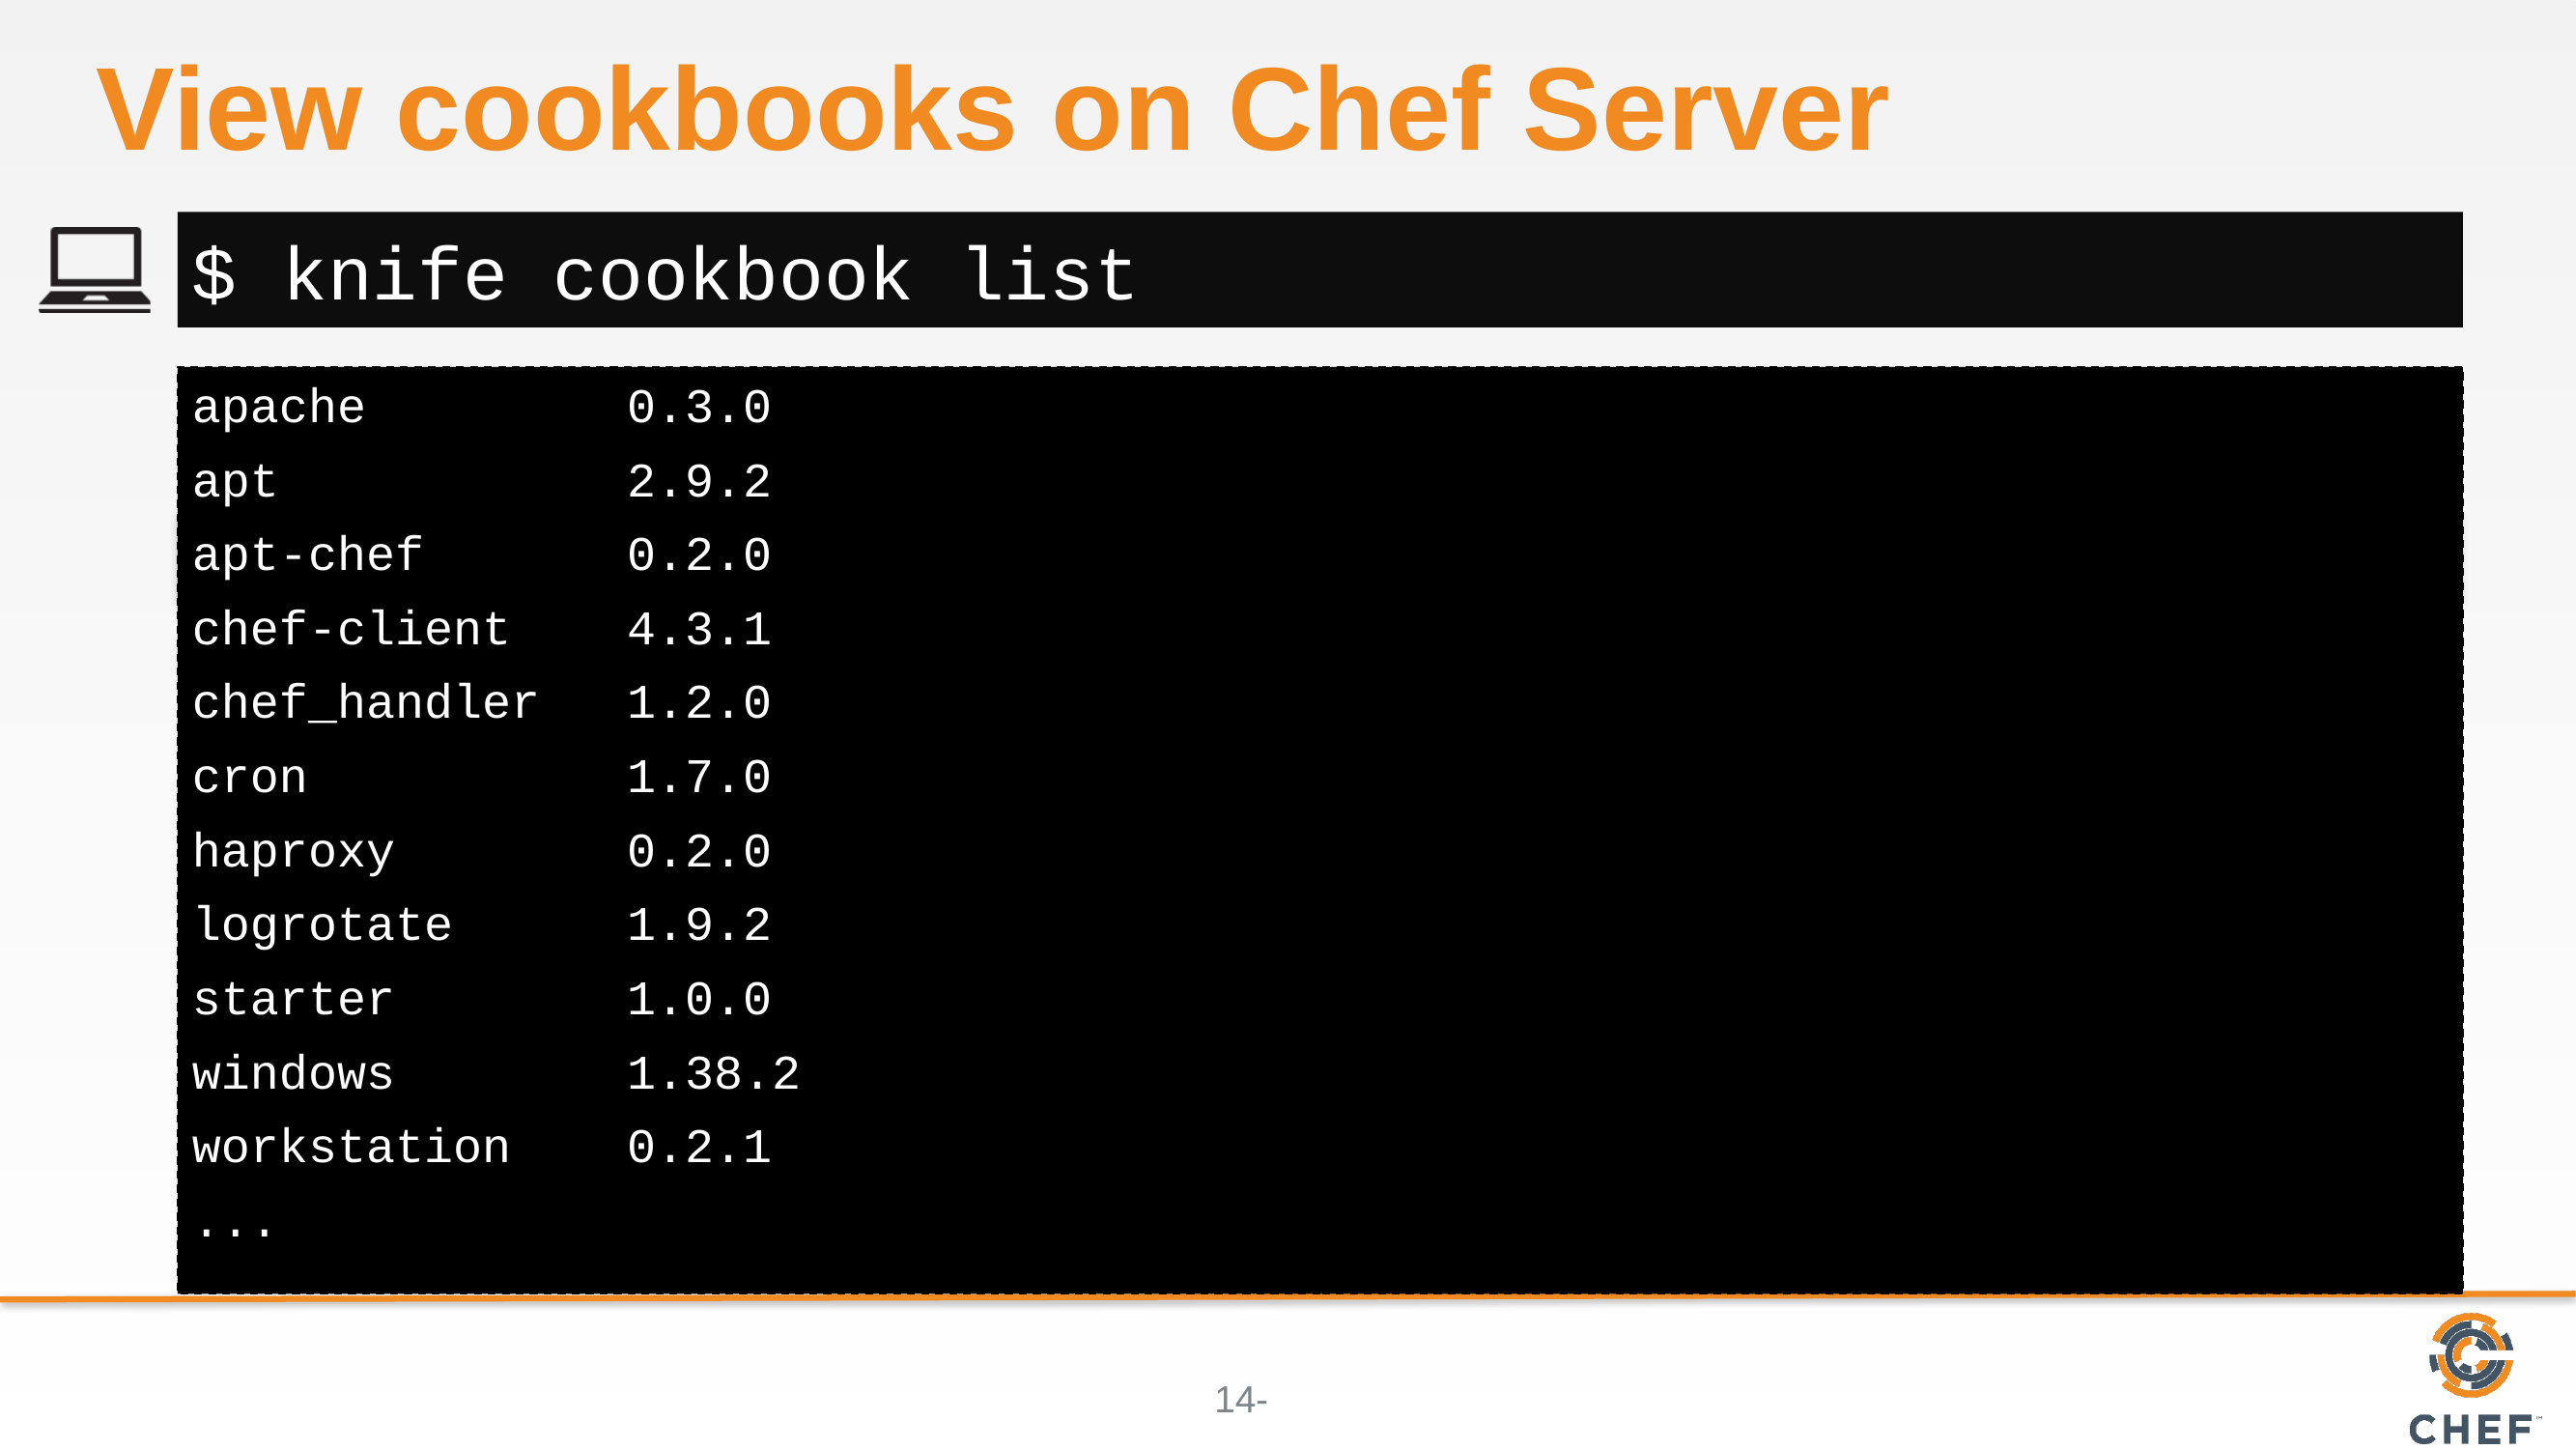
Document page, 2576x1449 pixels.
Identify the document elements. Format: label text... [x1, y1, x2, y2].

list apache 0.3.0 apt 2.9.2 apt-chef 0.2.0 chef-client 4.3.1 chef_handler 1.2.0 cron 1.7.0 haproxy 0.2.0 logrotate 1.9.2 starter 1.0.0 windows 1.38.2 workstation 0.2.1 ... [177, 366, 2464, 1294]
title View cookbooks on Chef Server [96, 48, 2463, 180]
list $ knife cookbook list [177, 212, 2463, 327]
picture [2399, 1297, 2550, 1449]
